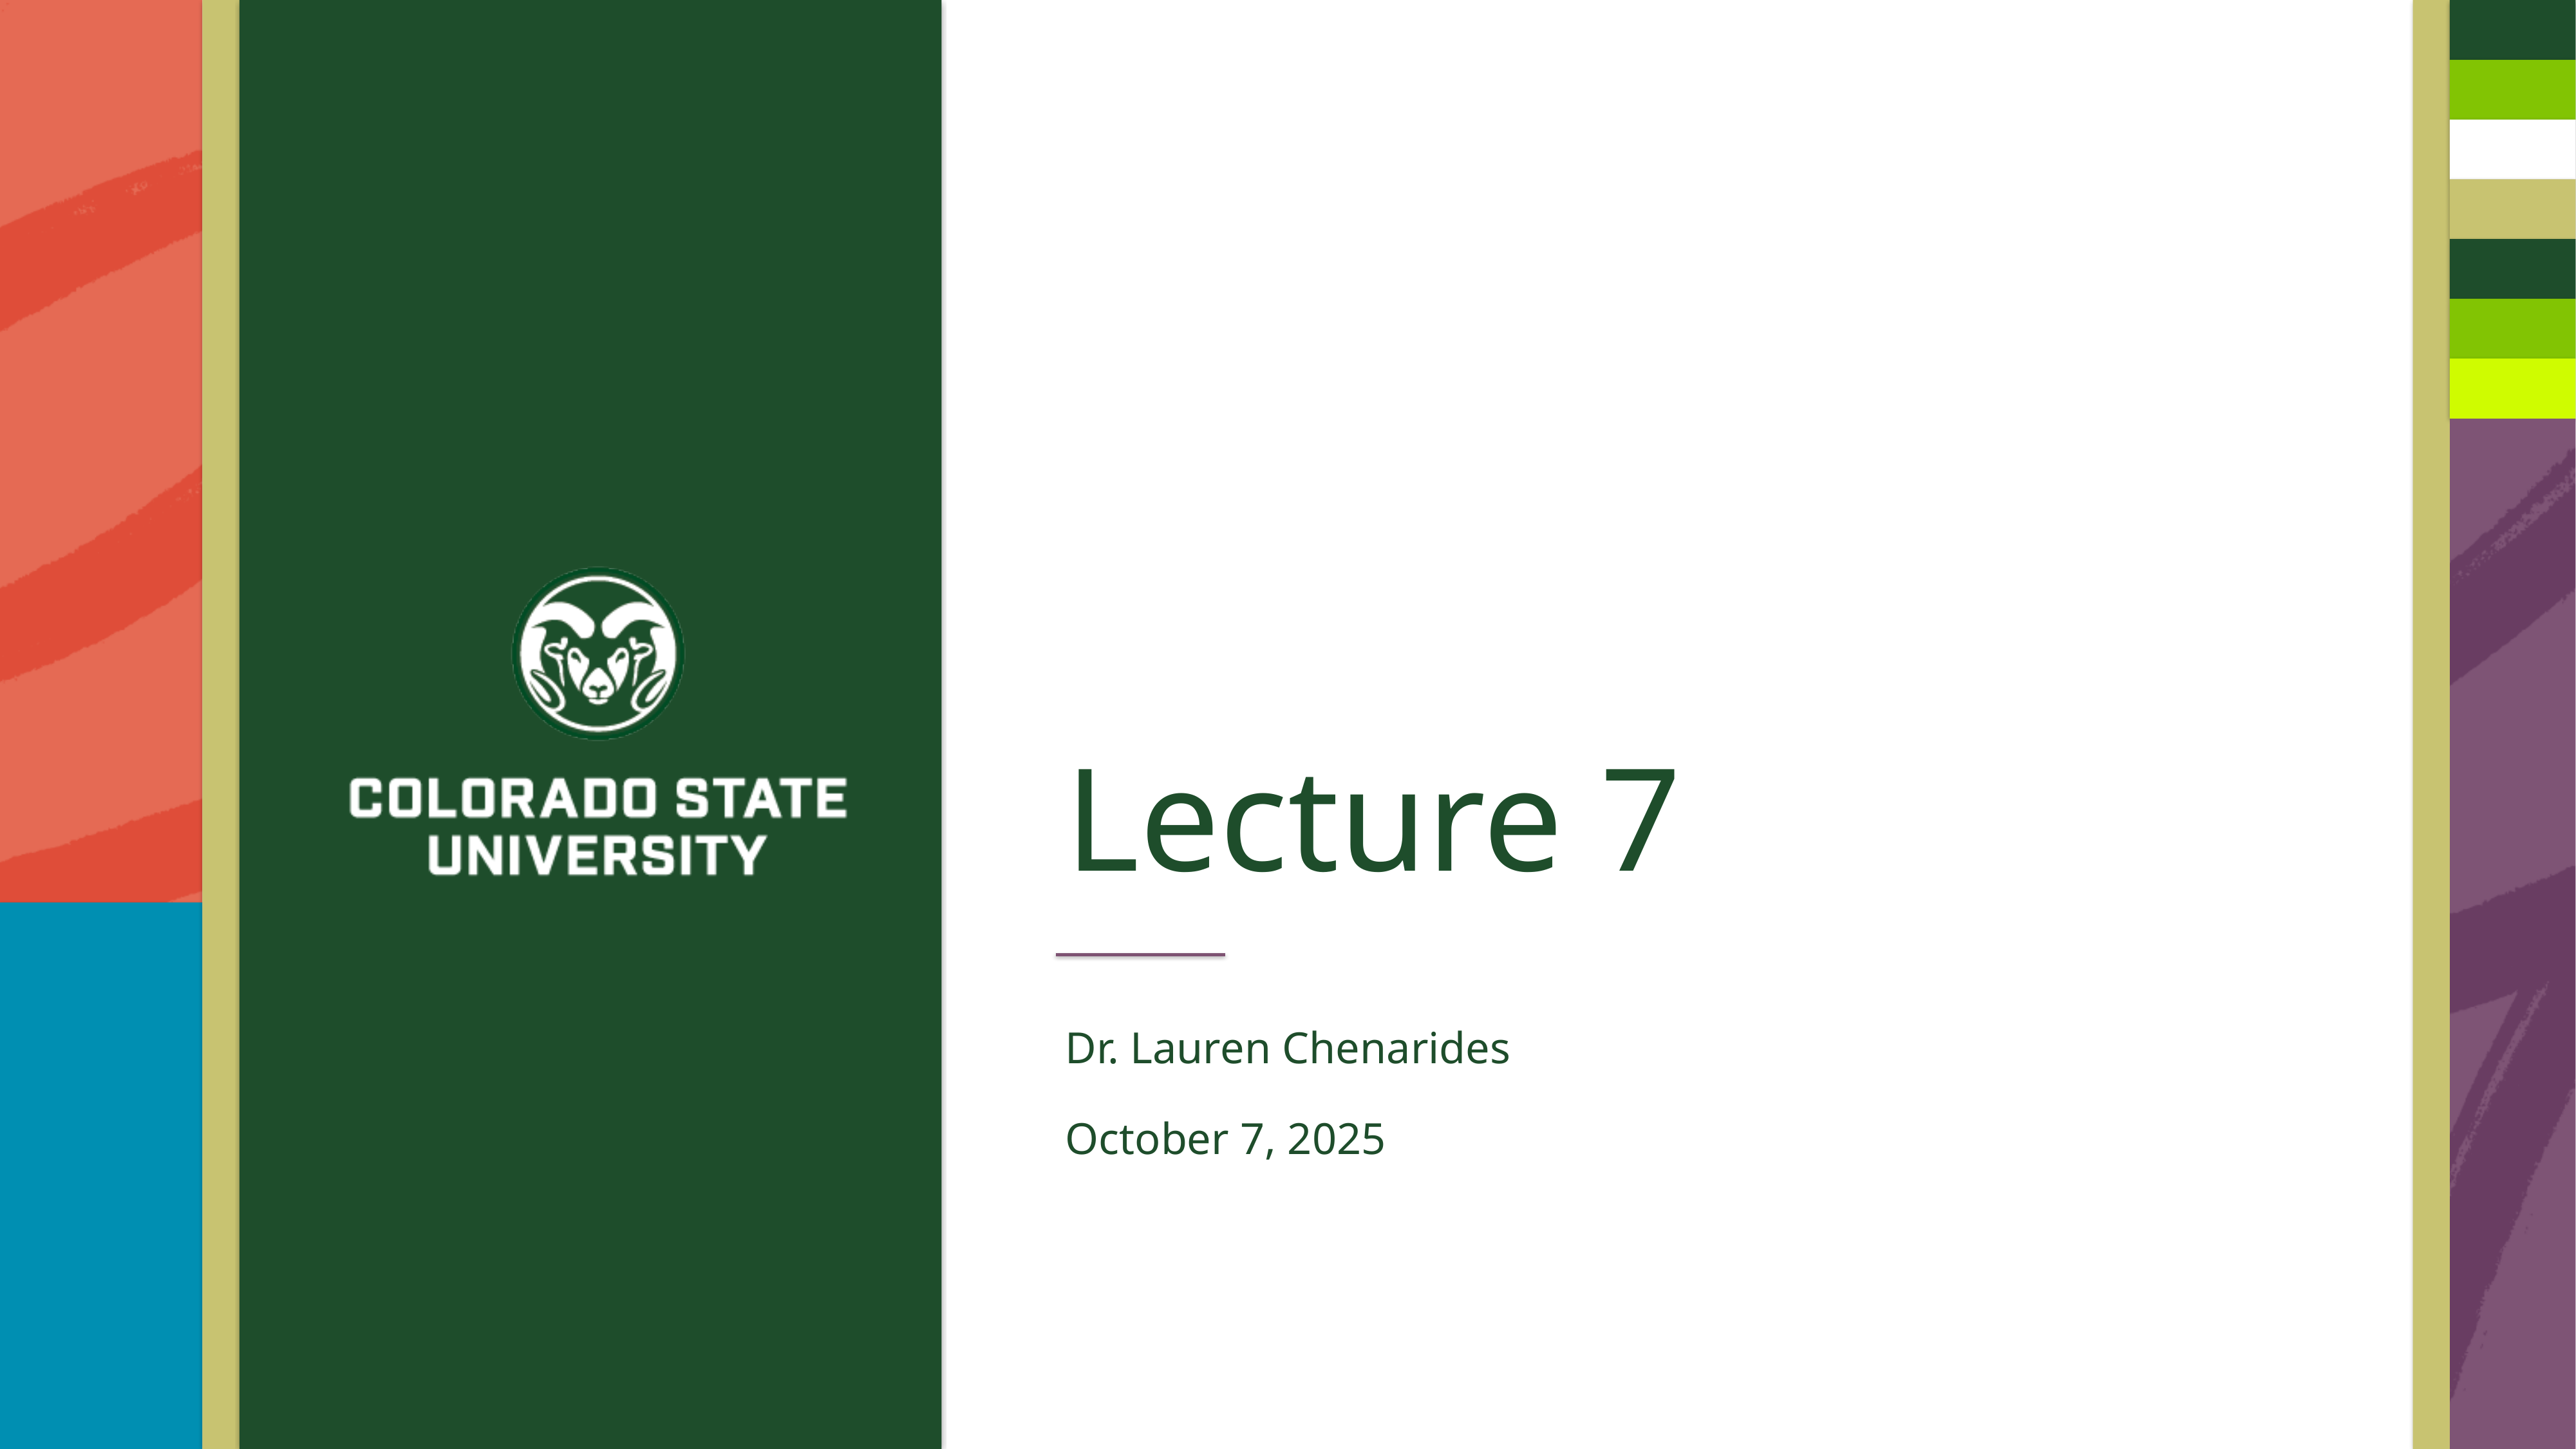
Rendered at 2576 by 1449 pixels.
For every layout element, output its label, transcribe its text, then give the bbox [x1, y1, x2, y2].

list Dr. Lauren Chenarides October 7, 2025 [1055, 1001, 2318, 1172]
picture [0, 0, 202, 902]
picture [2450, 419, 2576, 1449]
title Lecture 7 [1055, 717, 2318, 909]
picture [319, 541, 879, 908]
